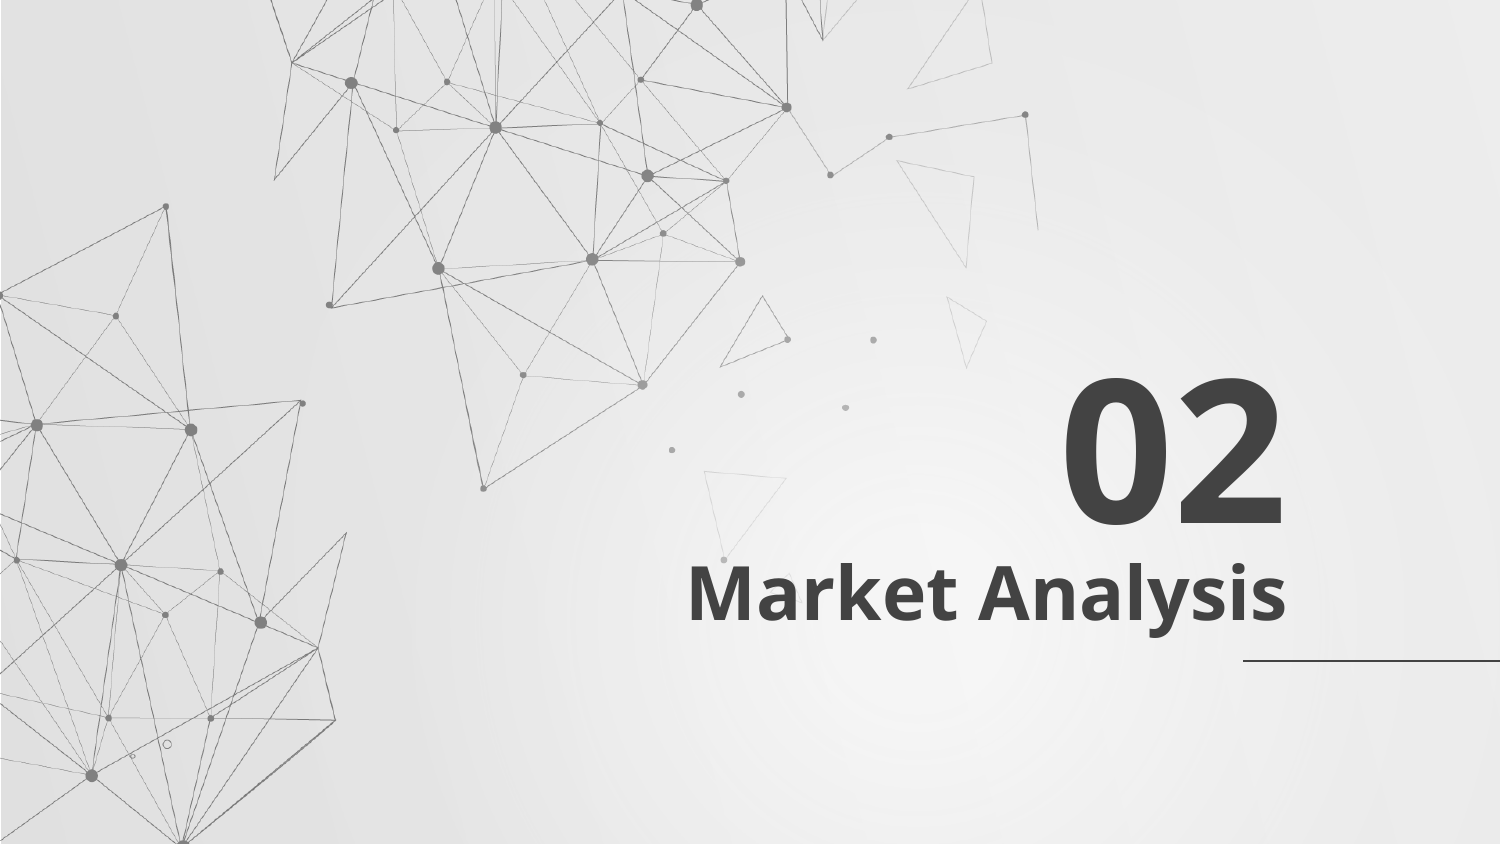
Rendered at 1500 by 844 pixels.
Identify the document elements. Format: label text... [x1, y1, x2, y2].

title 02 [814, 381, 1304, 505]
picture [0, 0, 1500, 844]
title Market Analysis [450, 432, 1304, 748]
